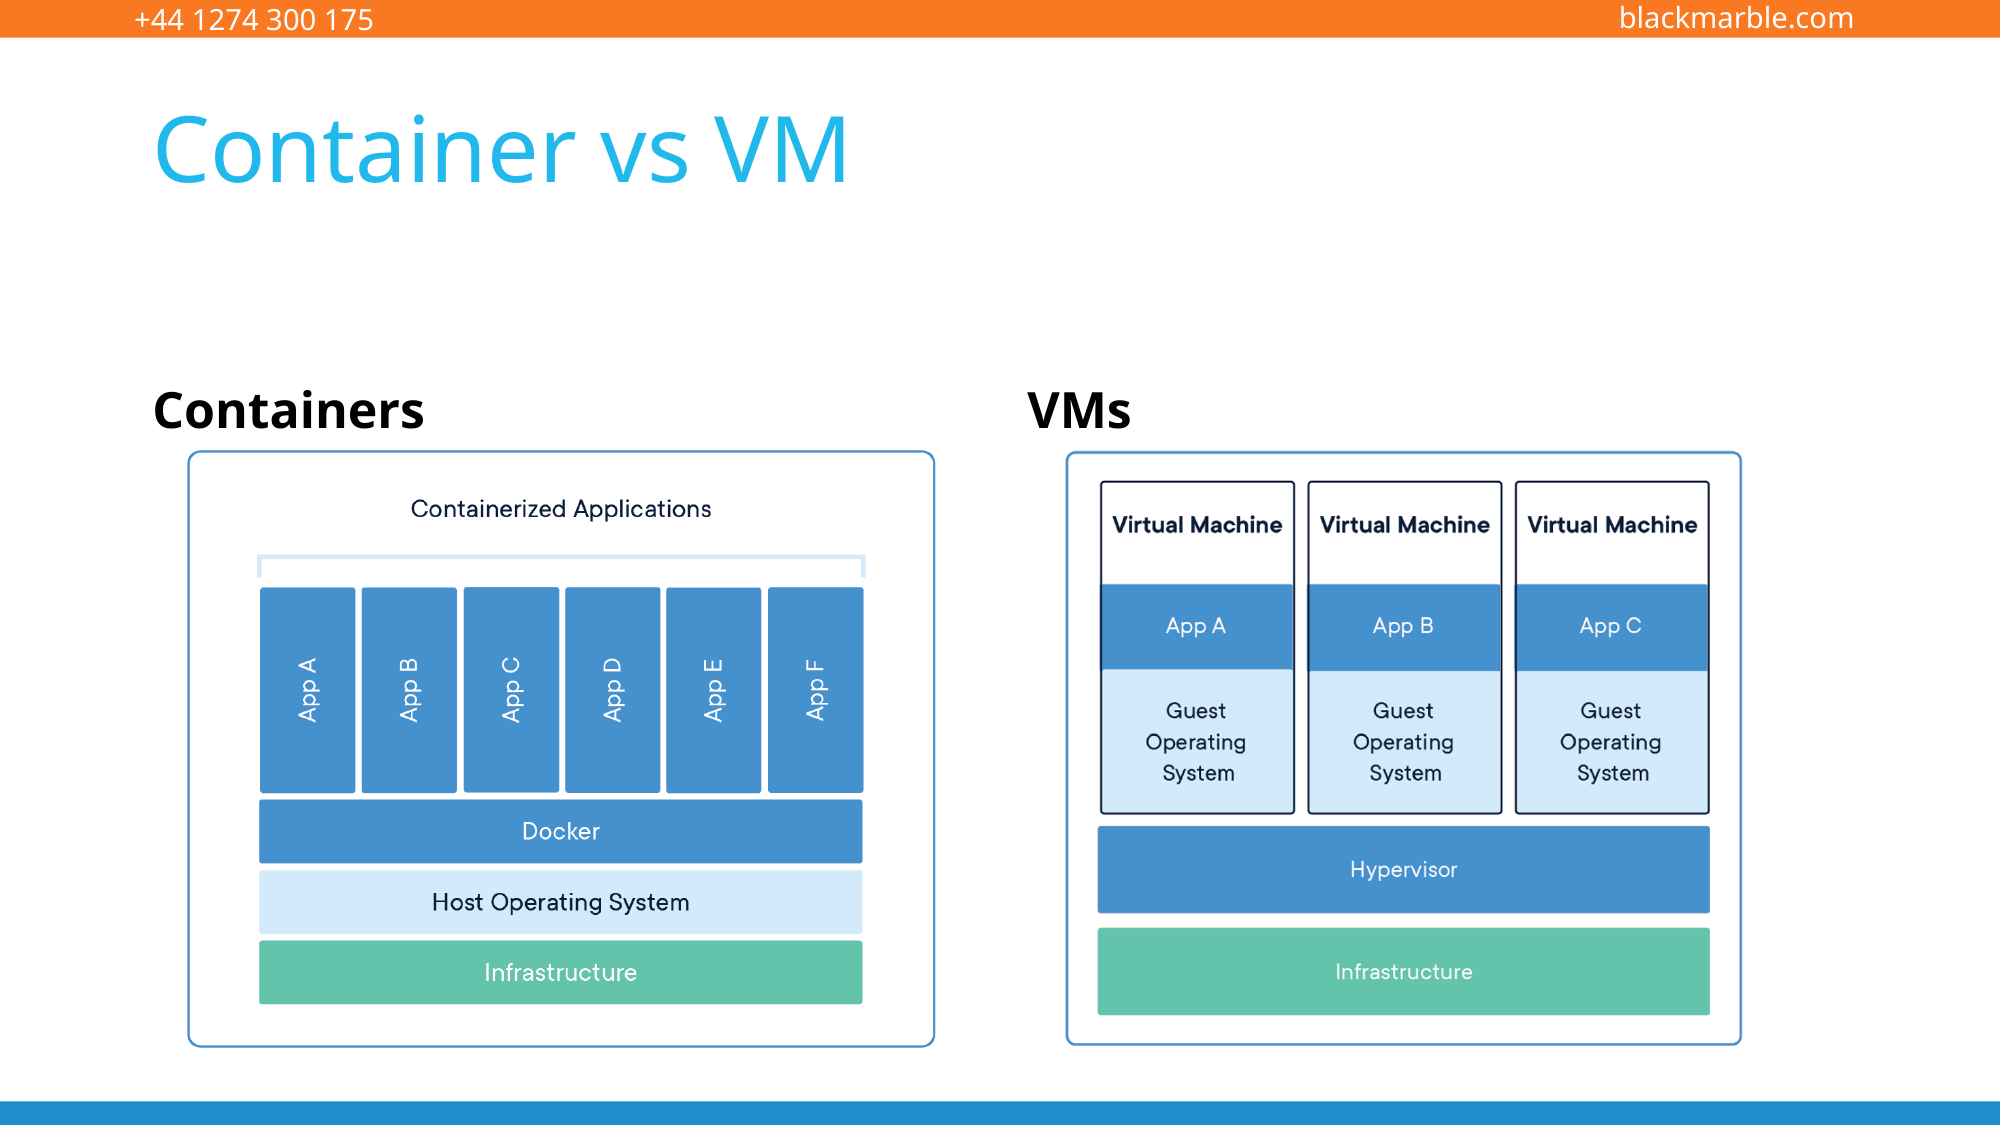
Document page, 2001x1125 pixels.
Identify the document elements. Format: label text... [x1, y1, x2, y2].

list Containers [137, 311, 984, 447]
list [1059, 446, 1816, 1052]
list VMs [1012, 311, 1863, 447]
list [182, 446, 940, 1052]
title Container vs VM [137, 95, 1863, 314]
